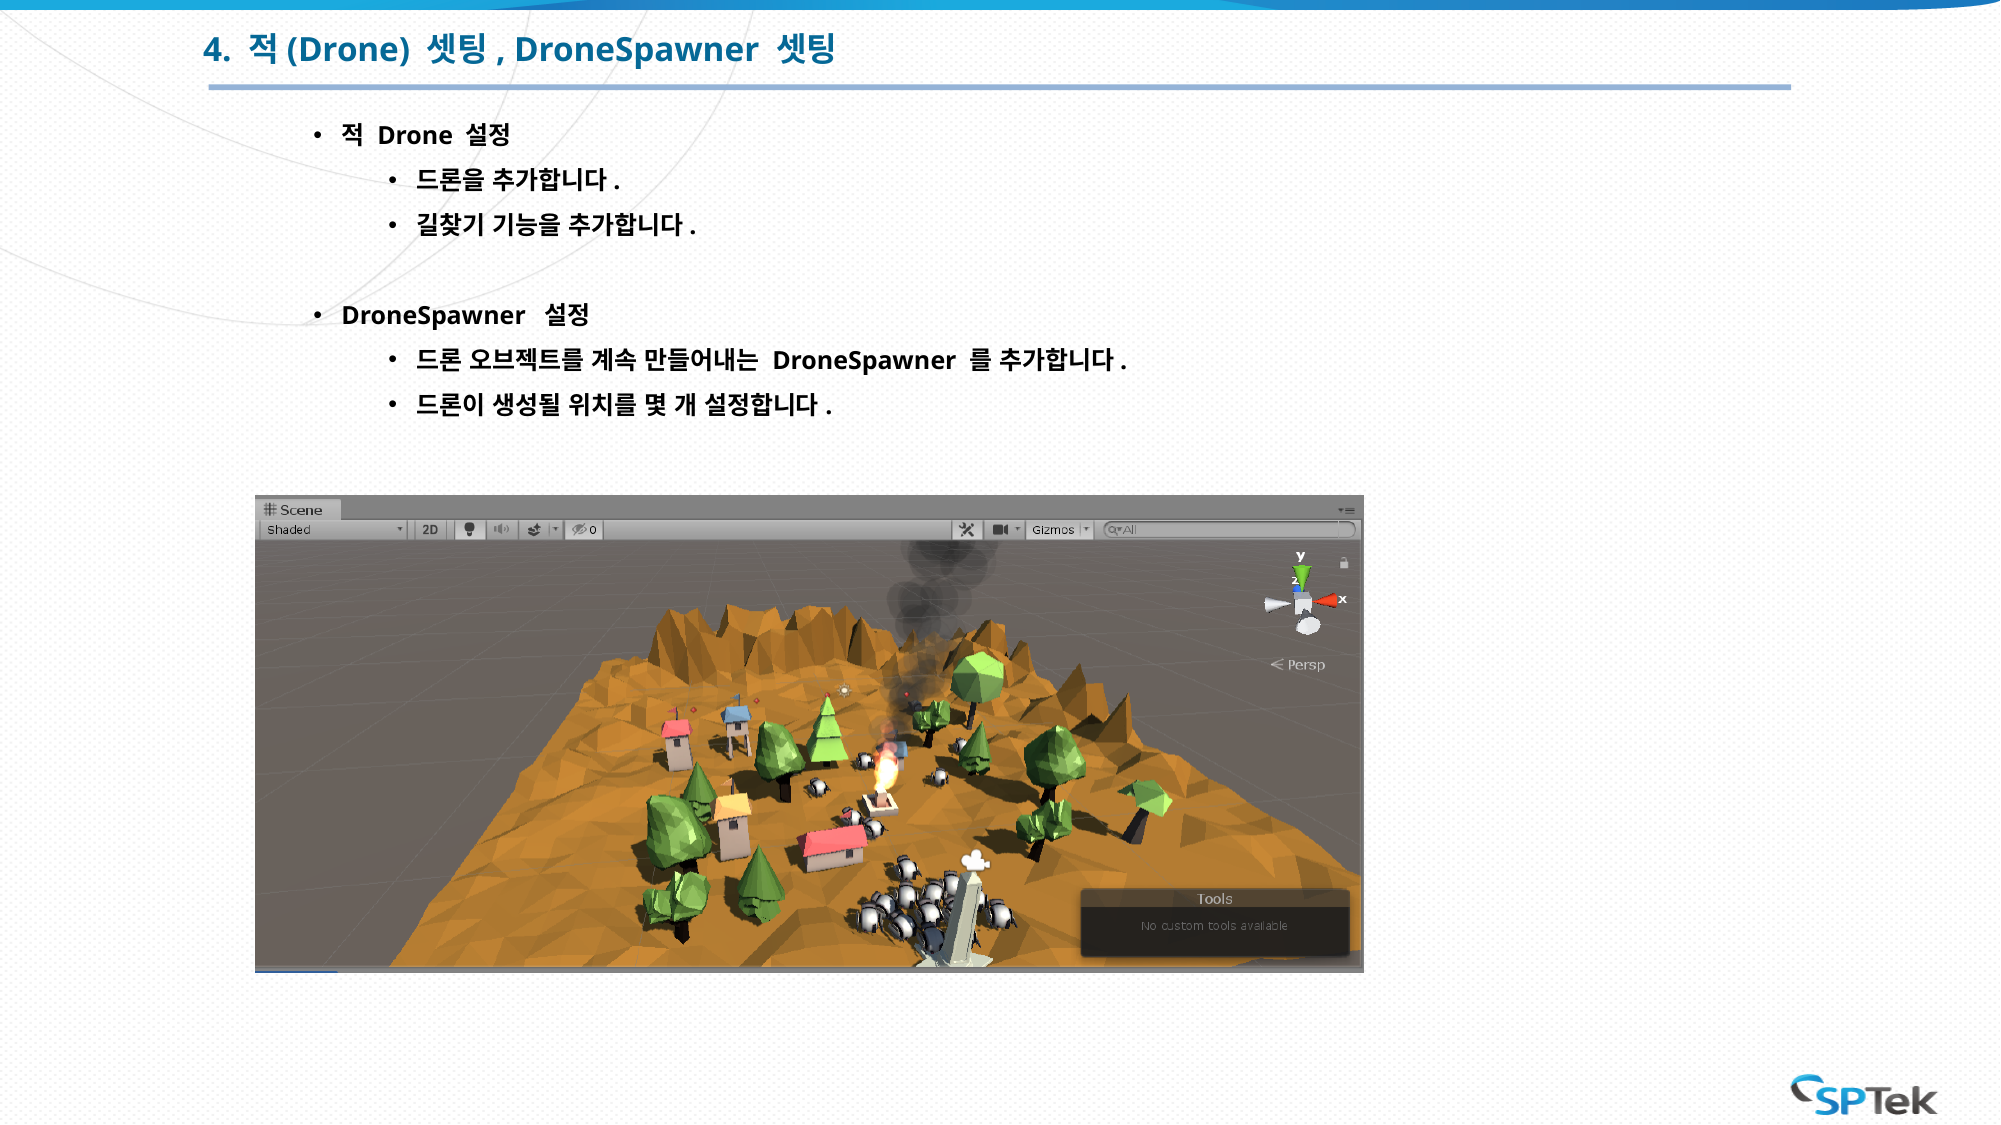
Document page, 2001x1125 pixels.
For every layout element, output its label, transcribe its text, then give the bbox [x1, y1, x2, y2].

picture [0, 0, 2000, 1125]
text_box 4. 적(Drone) 셋팅, DroneSpawner 셋팅 [203, 32, 838, 69]
text_box [208, 84, 1792, 91]
text_box 적 Drone 설정 드론을 추가합니다. 길찾기 기능을 추가합니다. DroneSpawner 설정 드론 오브젝트를 계속 만들어내는 DroneSpawner 를 추가합니다. 드론이 생성될 위치를 몇 개 설정합니다. [255, 97, 1847, 472]
